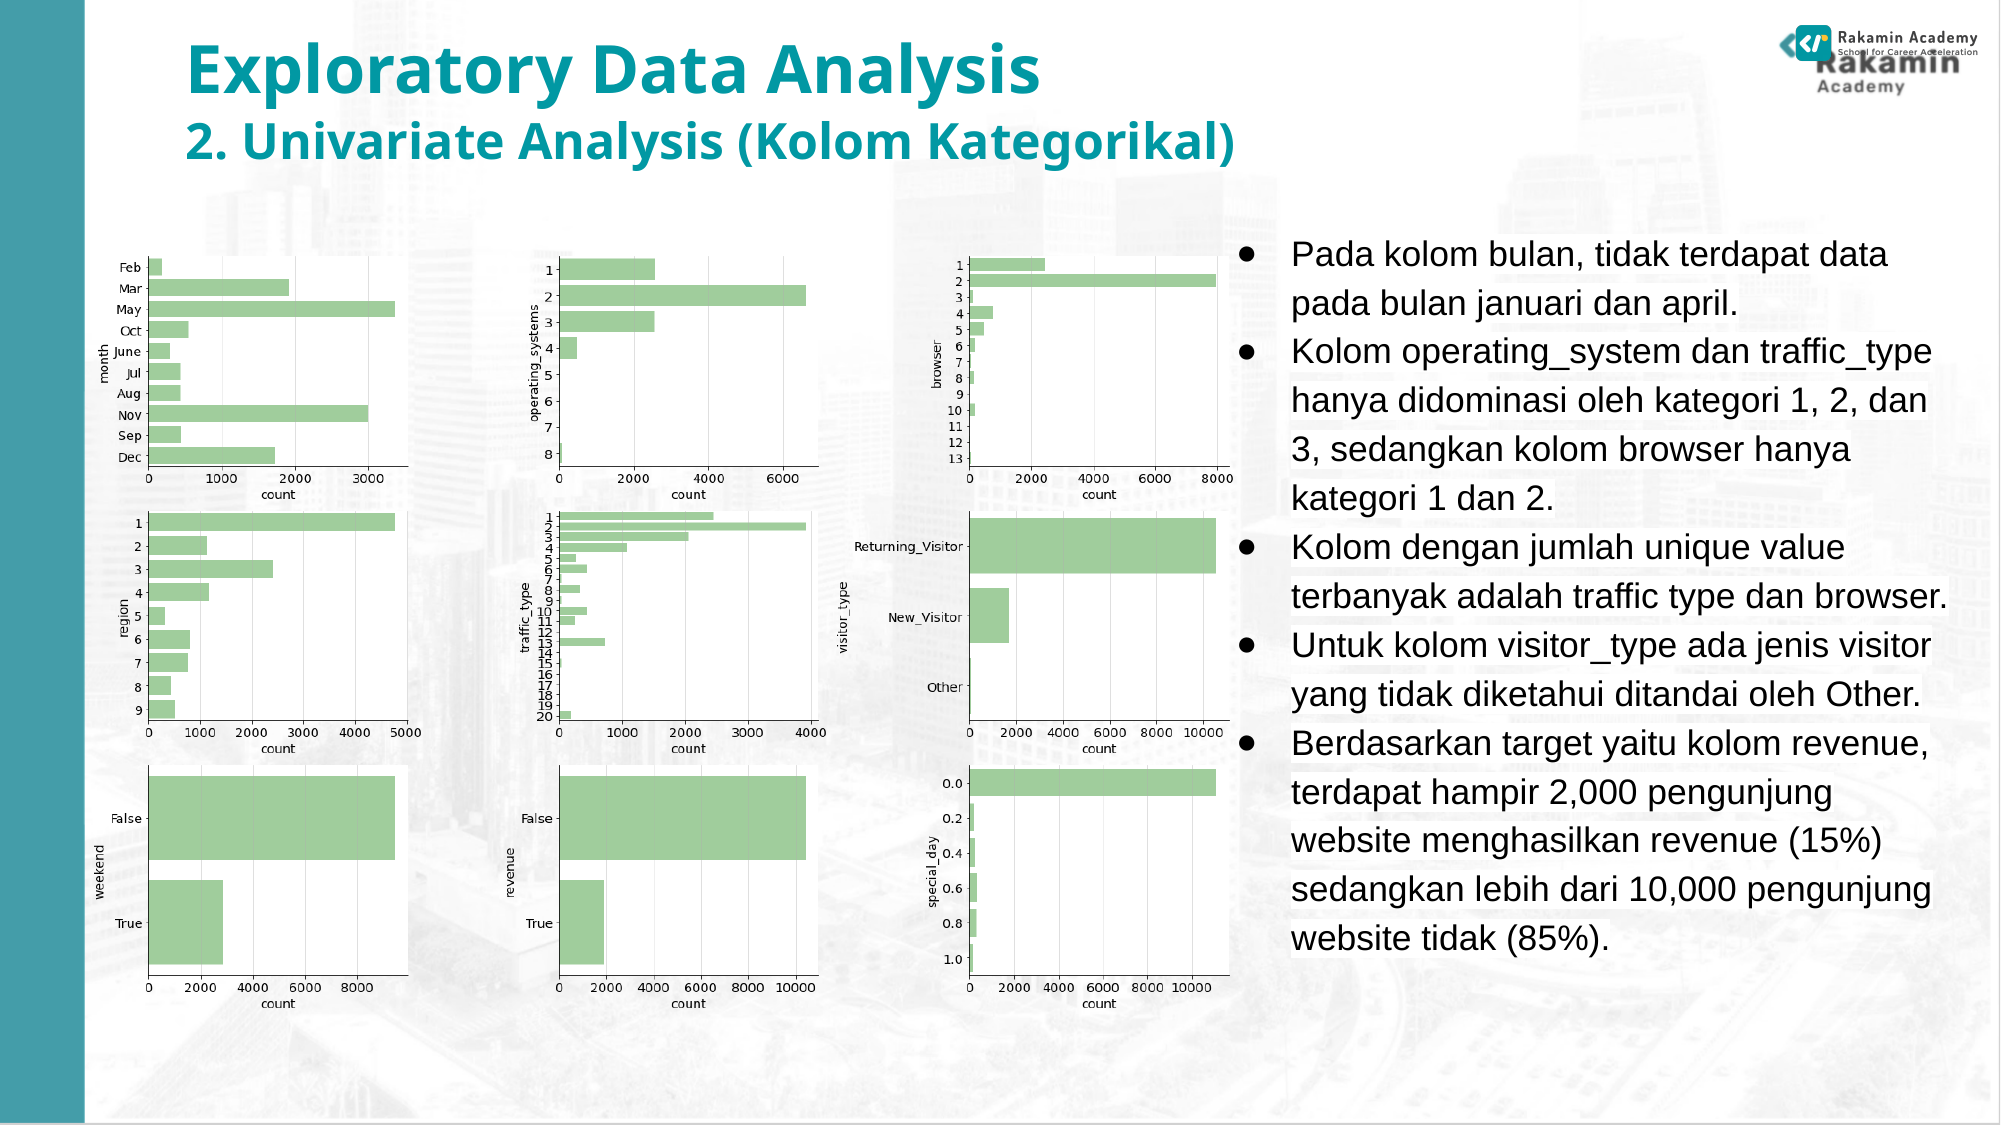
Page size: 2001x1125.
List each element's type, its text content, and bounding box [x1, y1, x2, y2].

text_box Exploratory Data Analysis [170, 16, 1377, 100]
text_box Pada kolom bulan, tidak terdapat data pada bulan januari dan april. Kolom operating_system dan traffic_type hanya didominasi oleh kategori 1, 2, dan 3, sedangkan kolom browser hanya kategori 1 dan 2. Kolom dengan jumlah unique value terbanyak adalah traffic type dan browser. Untuk kolom visitor_type ada jenis visitor yang tidak diketahui ditandai oleh Other. Berdasarkan target yaitu kolom revenue, terdapat hampir 2,000 pengunjung website menghasilkan revenue (15%) sedangkan lebih dari 10,000 pengunjung website tidak (85%). [1201, 216, 1975, 1065]
picture [0, 0, 2001, 1125]
text_box 2. Univariate Analysis (Kolom Kategorikal) [170, 100, 1377, 177]
